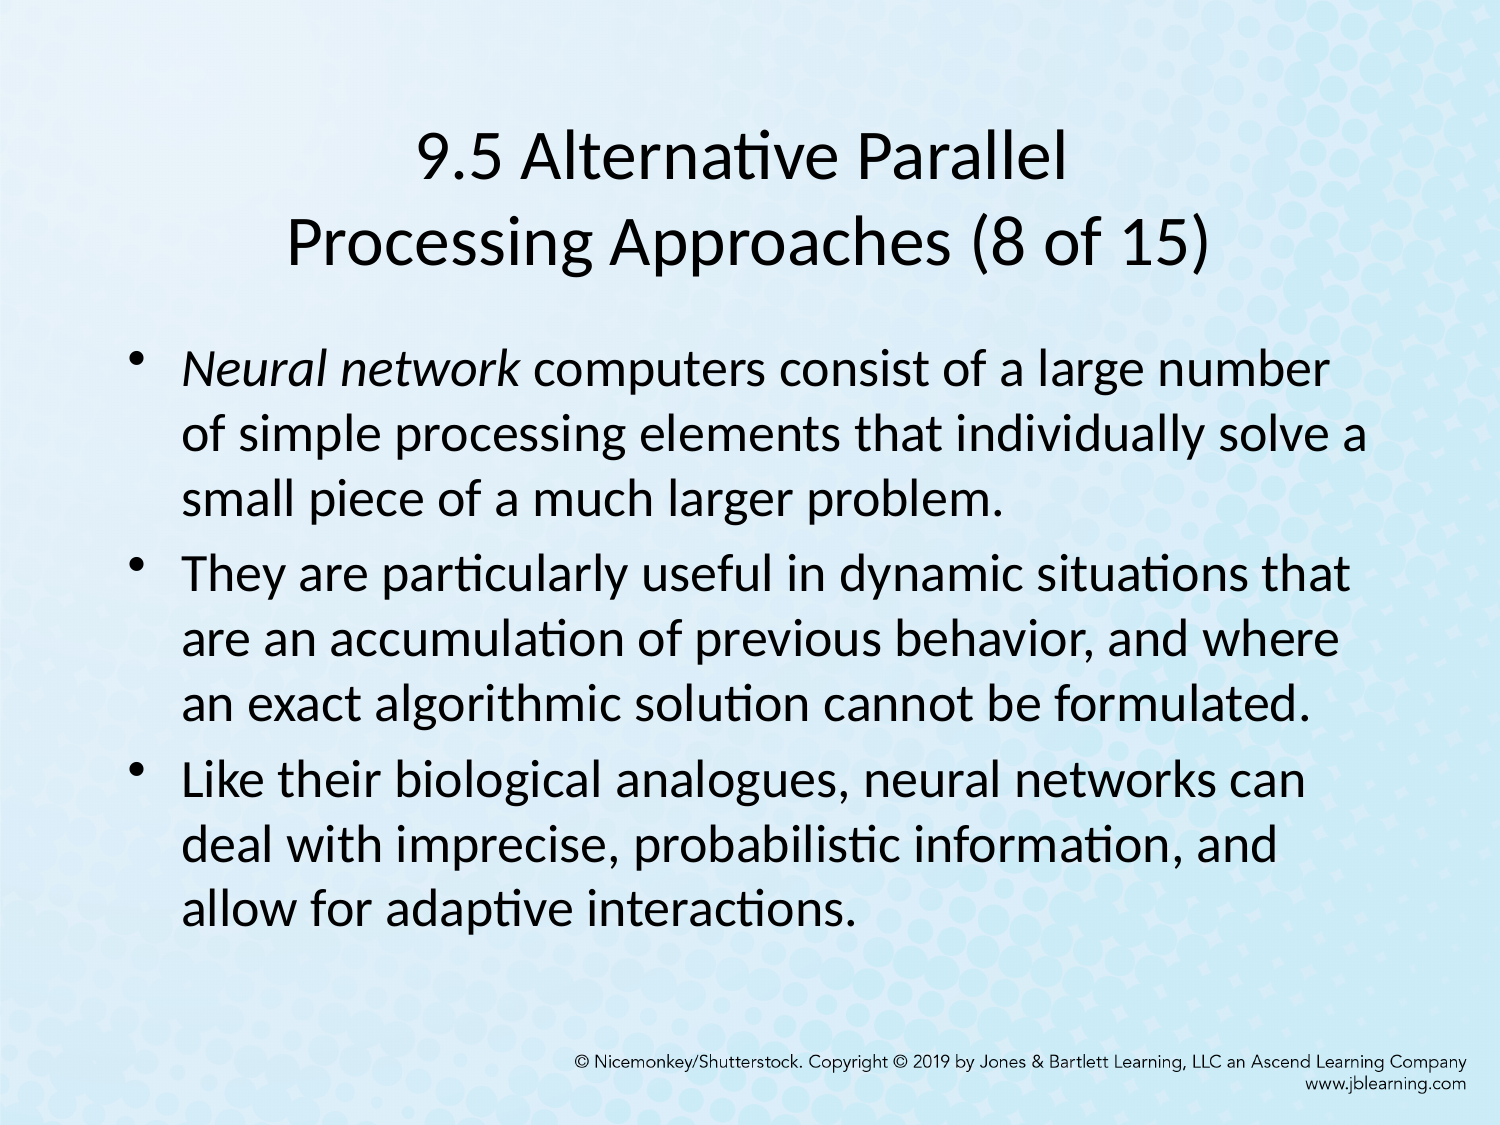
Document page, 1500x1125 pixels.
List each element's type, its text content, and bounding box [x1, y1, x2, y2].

picture [0, 0, 1500, 1125]
list Neural network computers consist of a large number of simple processing elements that individually solve a small piece of a much larger problem. They are particularly useful in dynamic situations that are an accumulation of previous behavior, and where an exact algorithmic solution cannot be formulated. Like their biological analogues, neural networks can deal with imprecise, probabilistic information, and allow for adaptive interactions. [112, 324, 1388, 1000]
title 9.5 Alternative Parallel Processing Approaches (8 of 15) [112, 99, 1388, 288]
